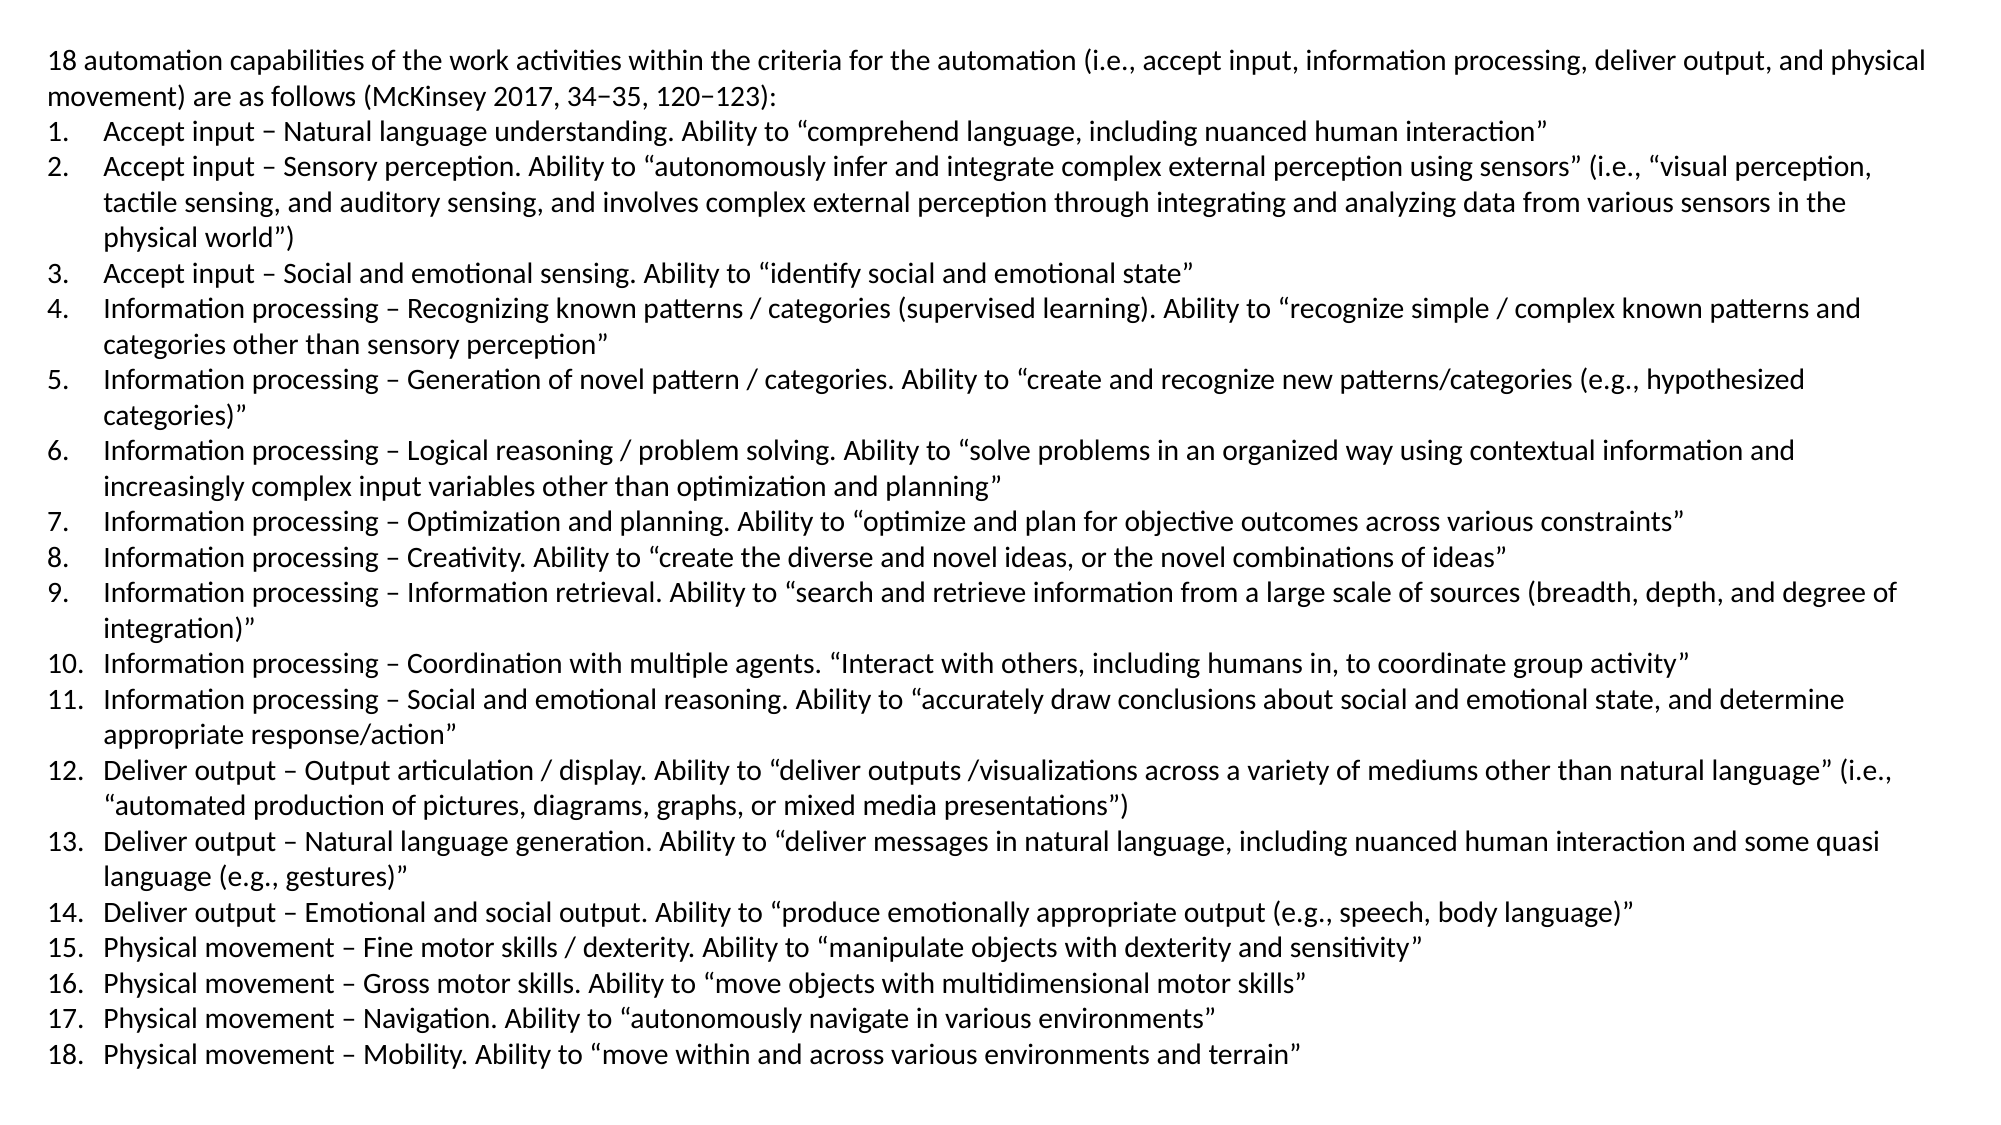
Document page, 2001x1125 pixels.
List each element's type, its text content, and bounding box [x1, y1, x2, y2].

text_box 18 automation capabilities of the work activities within the criteria for the automation (i.e., accept input, information processing, deliver output, and physical movement) are as follows (McKinsey 2017, 34−35, 120−123): Accept input − Natural language understanding. Ability to “comprehend language, including nuanced human interaction” Accept input – Sensory perception. Ability to “autonomously infer and integrate complex external perception using sensors” (i.e., “visual perception, tactile sensing, and auditory sensing, and involves complex external perception through integrating and analyzing data from various sensors in the physical world”) Accept input – Social and emotional sensing. Ability to “identify social and emotional state” Information processing – Recognizing known patterns / categories (supervised learning). Ability to “recognize simple / complex known patterns and categories other than sensory perception” Information processing – Generation of novel pattern / categories. Ability to “create and recognize new patterns/categories (e.g., hypothesized categories)” Information processing – Logical reasoning / problem solving. Ability to “solve problems in an organized way using contextual information and increasingly complex input variables other than optimization and planning” Information processing – Optimization and planning. Ability to “optimize and plan for objective outcomes across various constraints” Information processing – Creativity. Ability to “create the diverse and novel ideas, or the novel combinations of ideas” Information processing – Information retrieval. Ability to “search and retrieve information from a large scale of sources (breadth, depth, and degree of integration)” Information processing – Coordination with multiple agents. “Interact with others, including humans in, to coordinate group activity” Information processing – Social and emotional reasoning. Ability to “accurately draw conclusions about social and emotional state, and determine appropriate response/action” Deliver output – Output articulation / display. Ability to “deliver outputs /visualizations across a variety of mediums other than natural language” (i.e., “automated production of pictures, diagrams, graphs, or mixed media presentations”) Deliver output – Natural language generation. Ability to “deliver messages in natural language, including nuanced human interaction and some quasi language (e.g., gestures)” Deliver output – Emotional and social output. Ability to “produce emotionally appropriate output (e.g., speech, body language)” Physical movement – Fine motor skills / dexterity. Ability to “manipulate objects with dexterity and sensitivity” Physical movement – Gross motor skills. Ability to “move objects with multidimensional motor skills” Physical movement – Navigation. Ability to “autonomously navigate in various environments” Physical movement – Mobility. Ability to “move within and across various environments and terrain” [32, 33, 1954, 1078]
